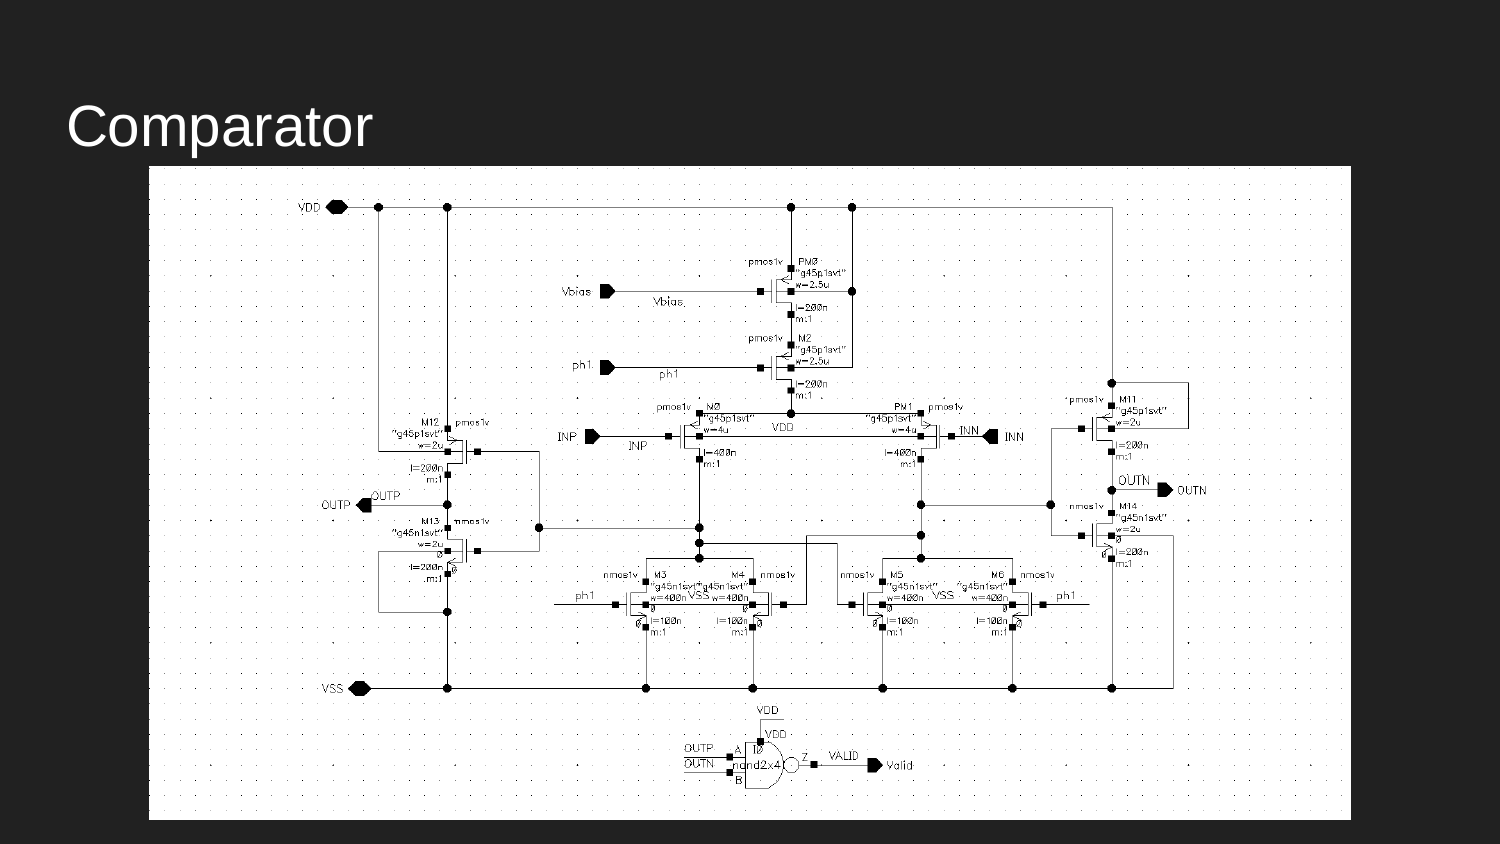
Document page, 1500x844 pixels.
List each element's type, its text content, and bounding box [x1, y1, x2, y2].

picture [149, 166, 1351, 821]
title Comparator [51, 72, 1449, 167]
